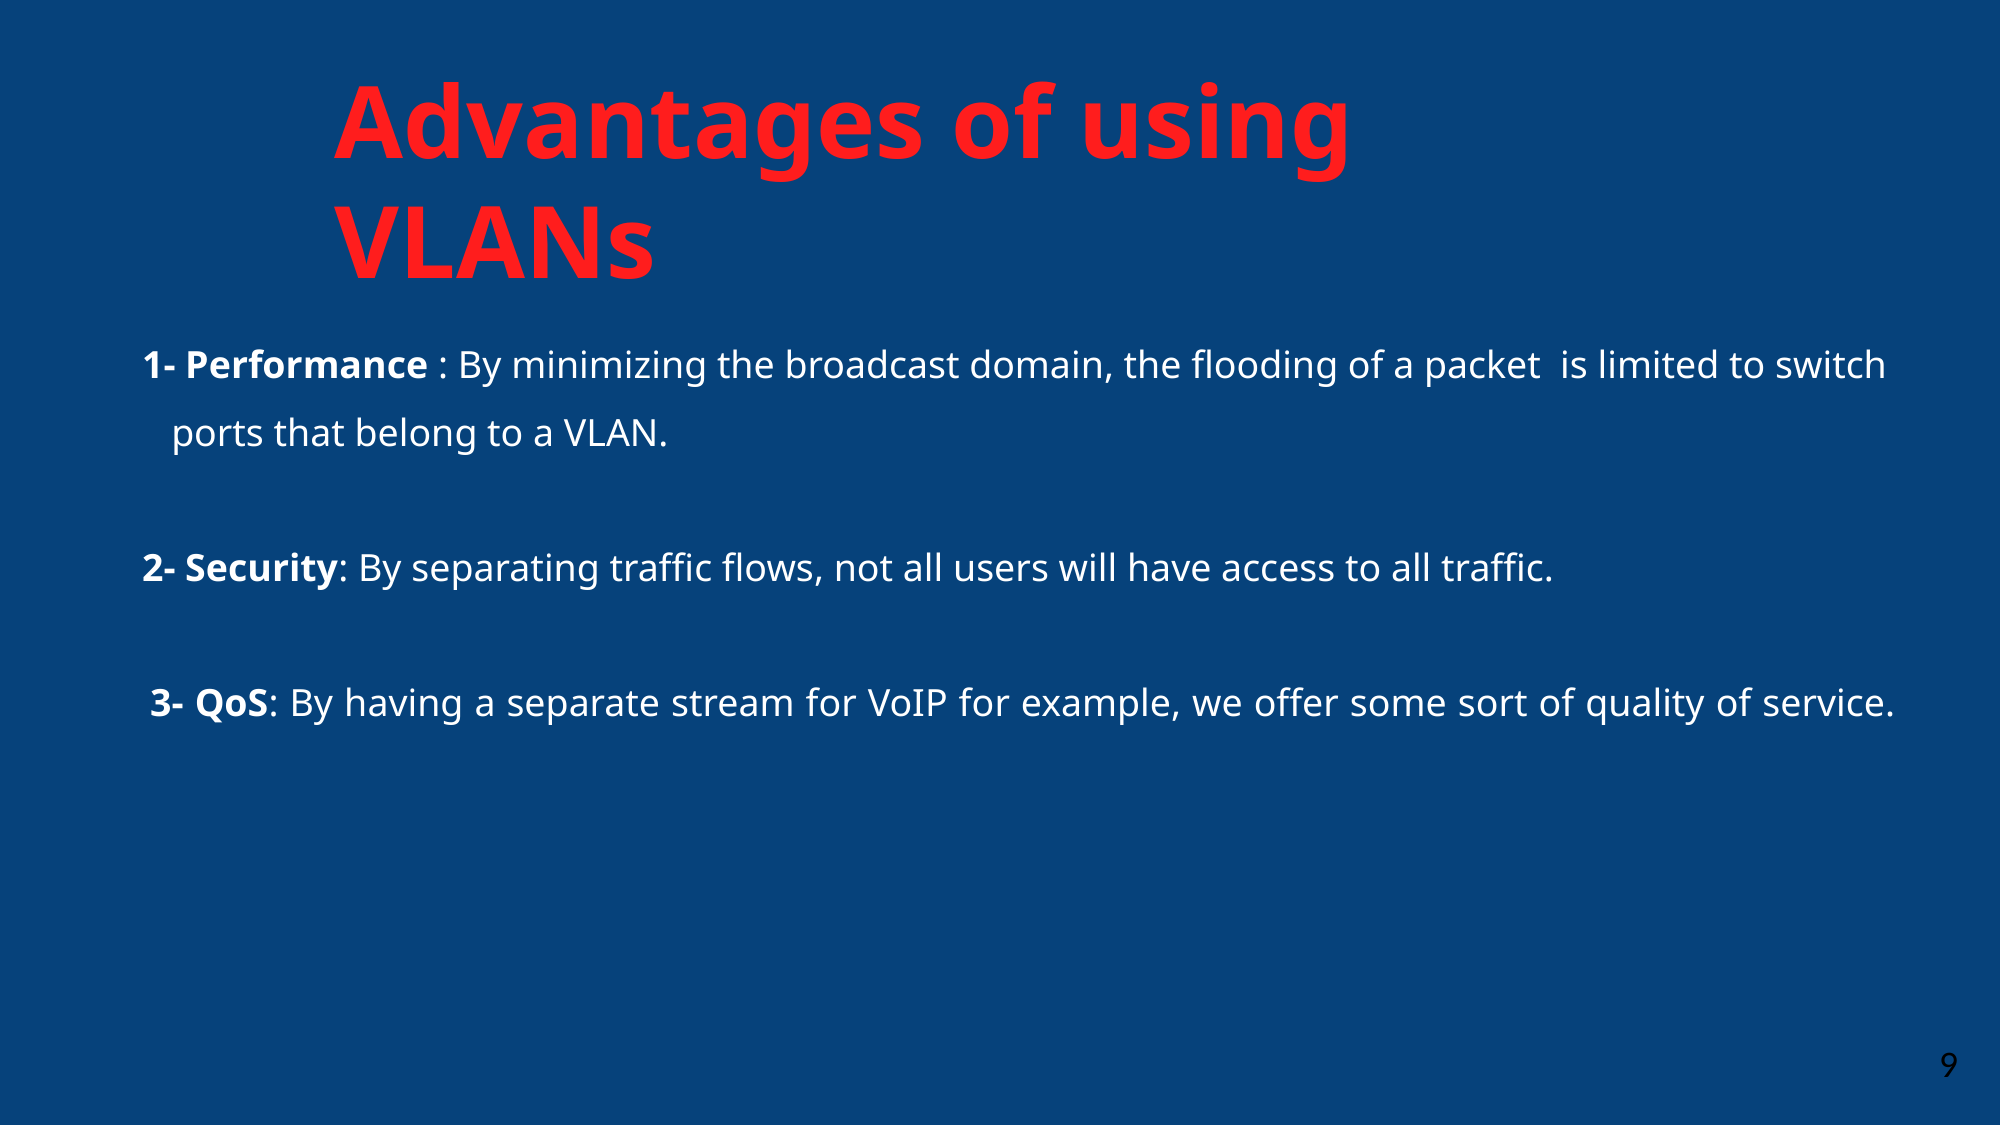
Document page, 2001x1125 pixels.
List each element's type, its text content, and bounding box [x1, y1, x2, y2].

text_box Advantages of using VLANs [319, 51, 1650, 306]
text_box 1- Performance : By minimizing the broadcast domain, the flooding of a packet is limited to switch ports that belong to a VLAN. 2- Security: By separating traffic flows, not all users will have access to all traffic. 3- QoS: By having a separate stream for VoIP for example, we offer some sort of quality of service. [68, 333, 1932, 799]
slide_number 9 [1853, 1019, 1974, 1106]
